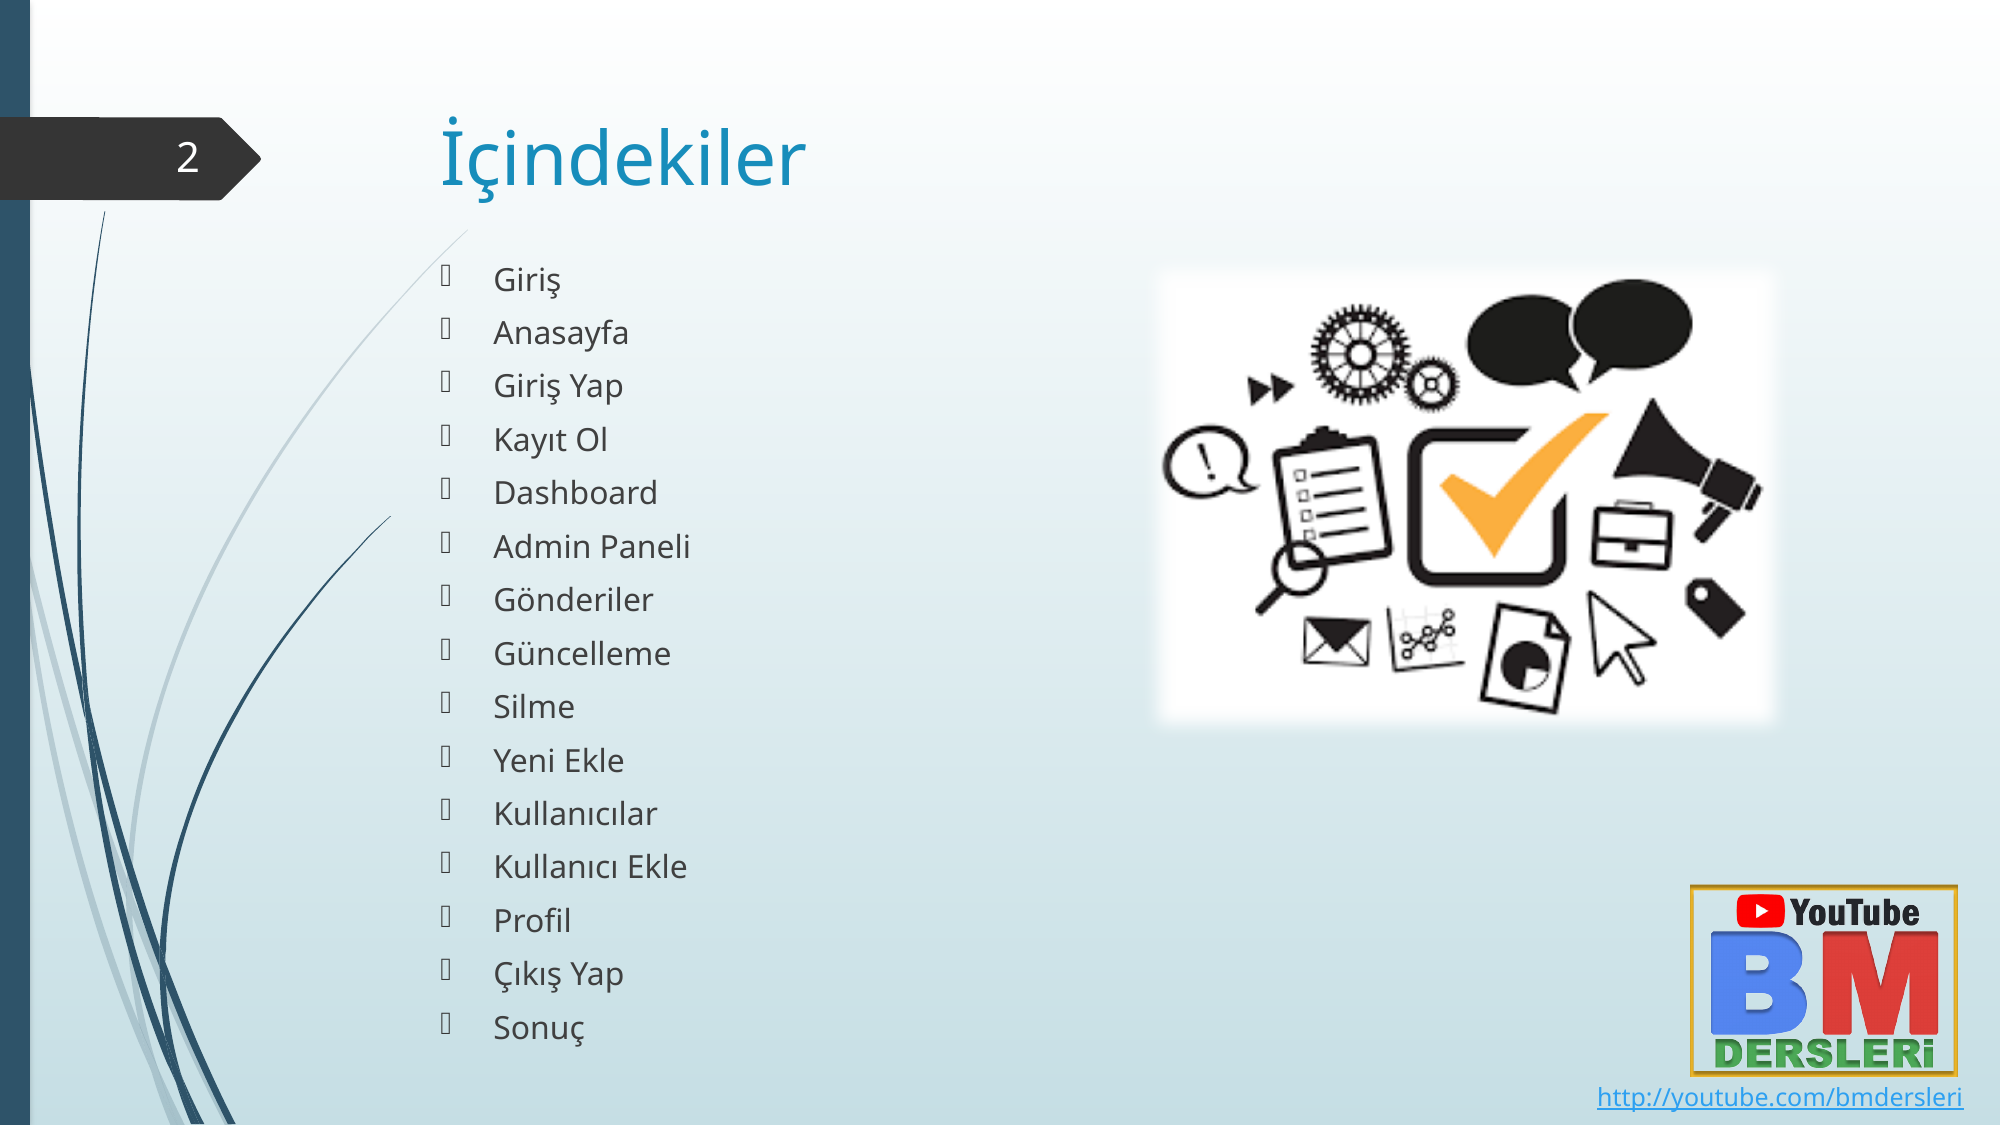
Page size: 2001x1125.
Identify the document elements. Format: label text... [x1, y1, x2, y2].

title İçindekiler [425, 102, 1888, 251]
picture [1677, 845, 1970, 1114]
list Giriş Anasayfa Giriş Yap Kayıt Ol Dashboard Admin Paneli Gönderiler Güncelleme Silme Yeni Ekle Kullanıcılar Kullanıcı Ekle Profil Çıkış Yap Sonuç [425, 251, 2000, 1059]
text_box http://youtube.com/bmdersleri [1570, 1073, 1991, 1123]
picture [1138, 251, 1793, 742]
slide_number 2 [87, 129, 216, 190]
